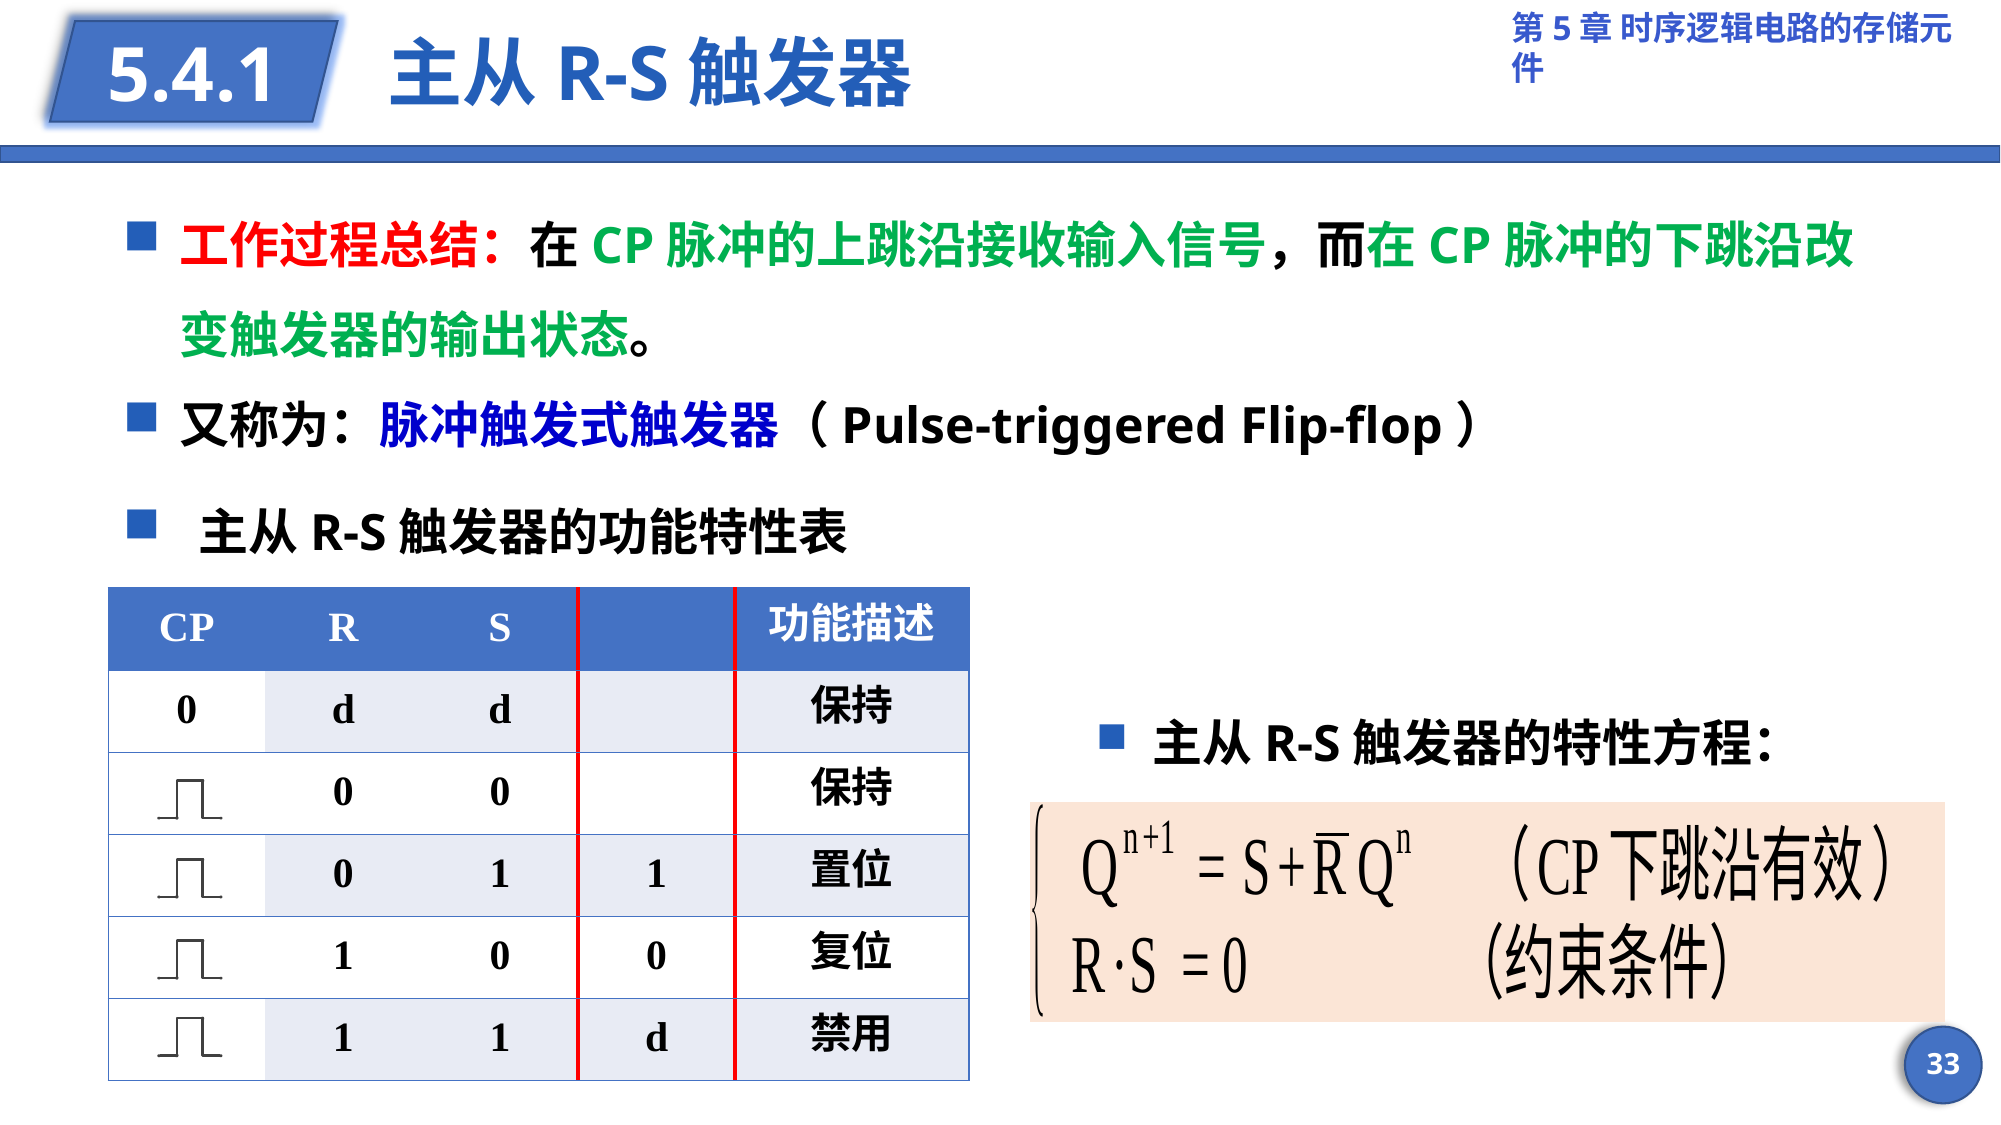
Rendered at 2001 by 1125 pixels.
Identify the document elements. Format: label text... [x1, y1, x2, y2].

text_box 工作过程总结：在CP脉冲的上跳沿接收输入信号，而在CP脉冲的下跳沿改变触发器的输出状态。 又称为：脉冲触发式触发器（Pulse-triggered Flip-flop） [108, 175, 1914, 461]
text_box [152, 853, 227, 903]
text_box 5.4.1 [48, 20, 339, 123]
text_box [152, 774, 227, 824]
text_box 主从R-S触发器的功能特性表 [108, 463, 1011, 569]
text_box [152, 1012, 227, 1062]
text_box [152, 934, 227, 984]
slide_number 33 [1896, 1035, 1990, 1095]
text_box 主从R-S触发器的特性方程： [1081, 674, 1858, 780]
title 主从R-S触发器 [372, 16, 1324, 137]
